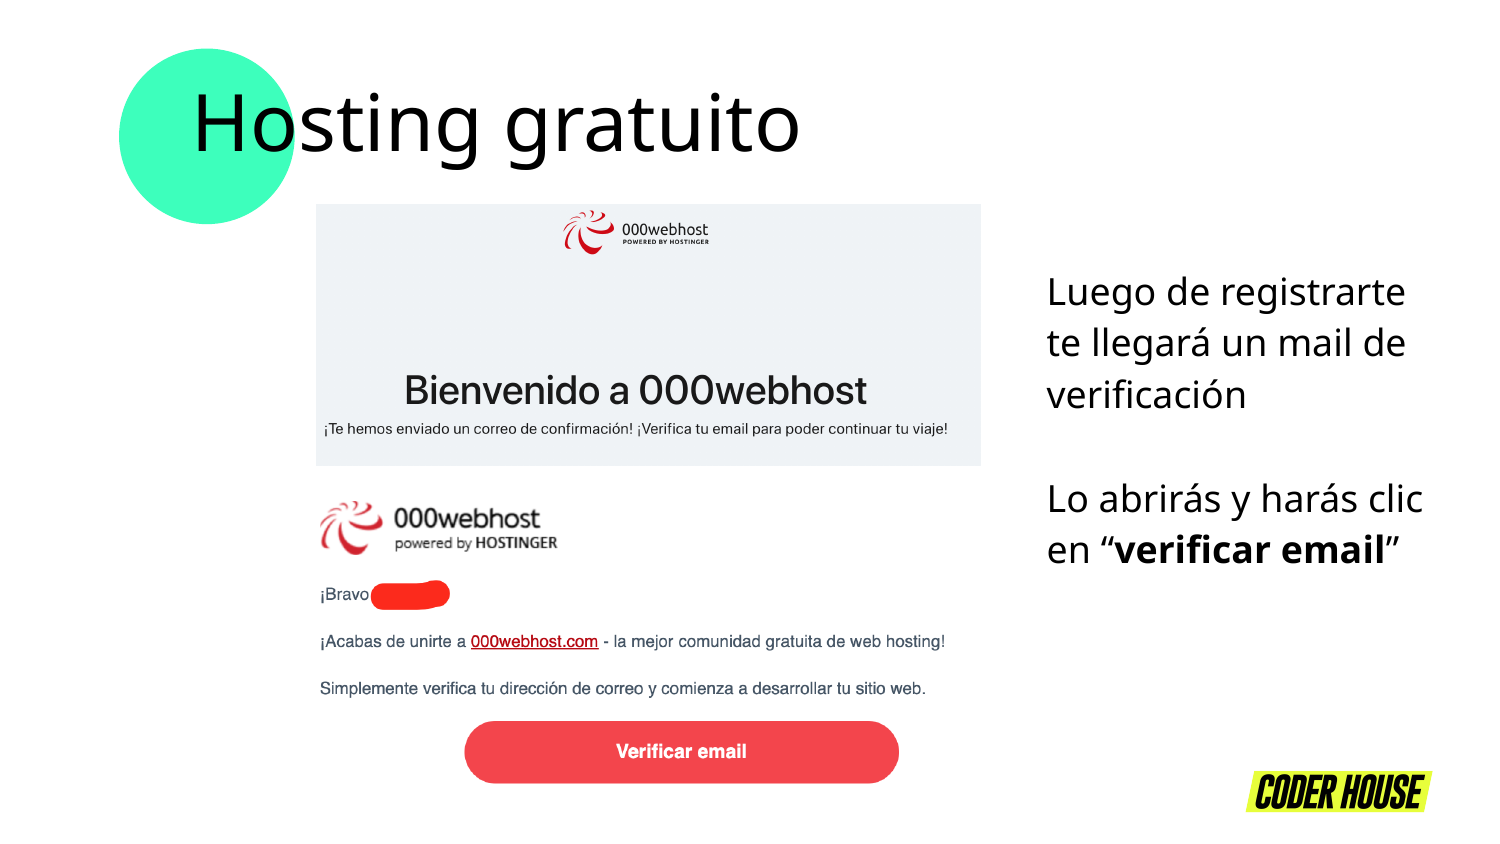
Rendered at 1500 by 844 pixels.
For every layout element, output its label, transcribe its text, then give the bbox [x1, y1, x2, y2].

picture [315, 204, 981, 467]
text_box Hosting gratuito [176, 43, 1466, 158]
picture [304, 486, 1006, 806]
text_box Luego de registrarte te llegará un mail de verificación Lo abrirás y harás clic en “verificar email” [1031, 245, 1453, 746]
picture [1241, 764, 1437, 819]
text_box [119, 54, 292, 225]
